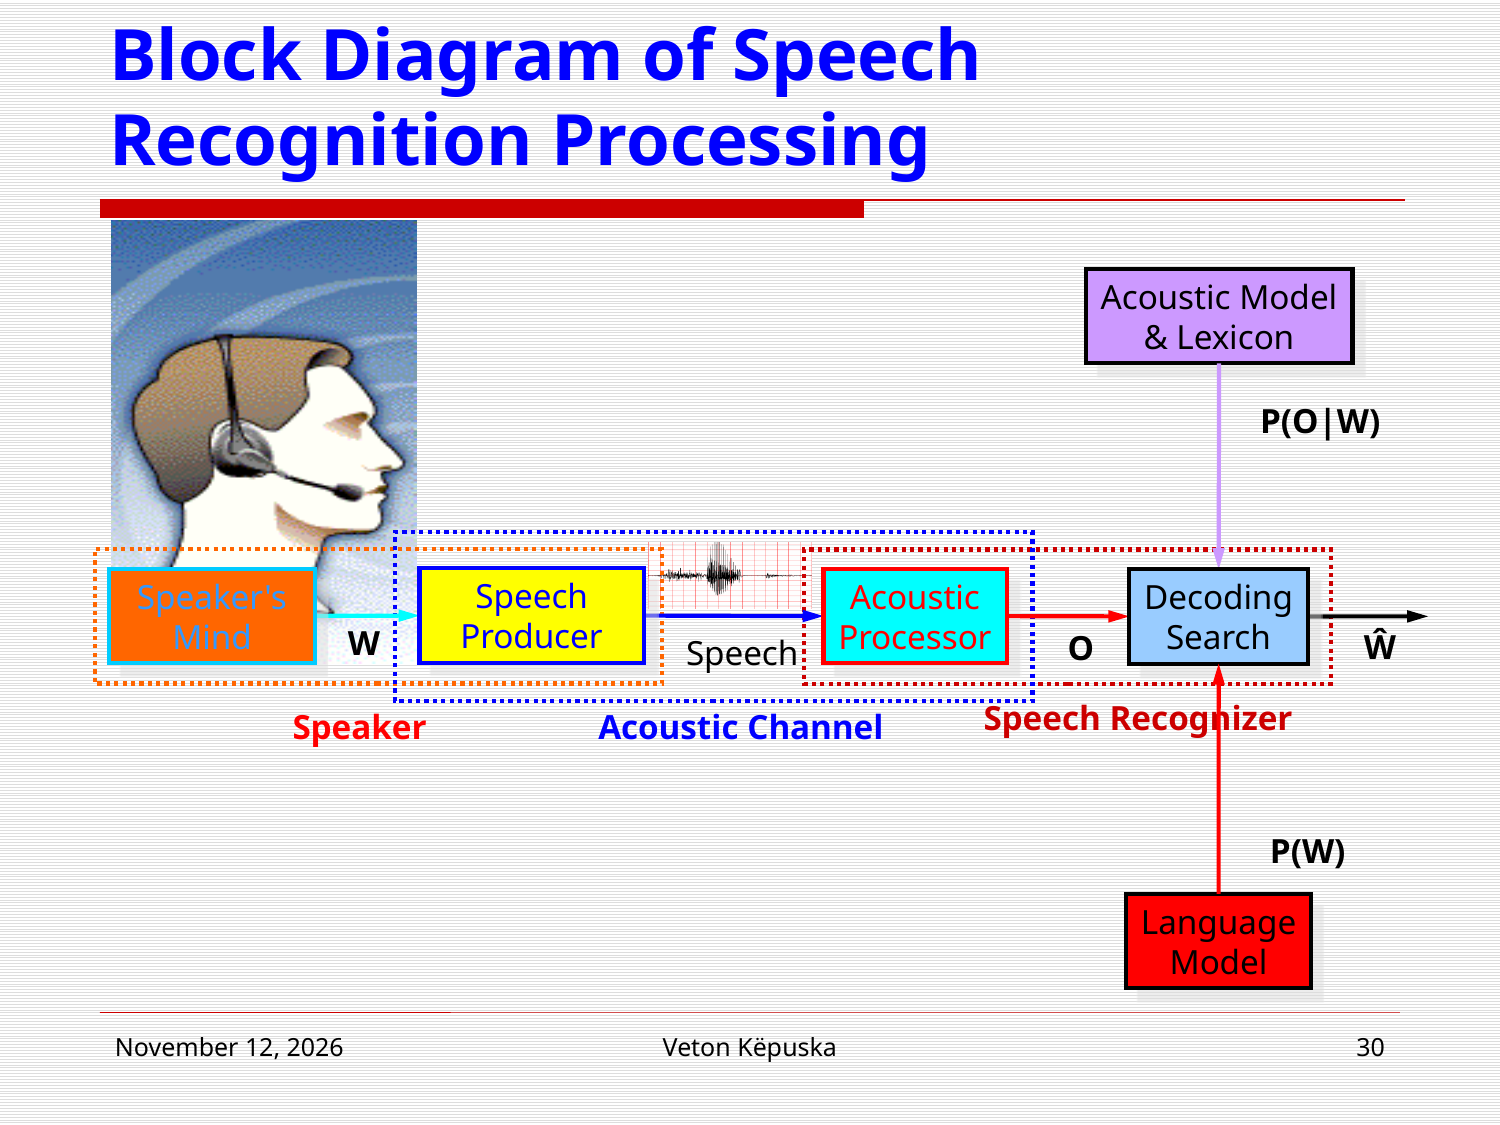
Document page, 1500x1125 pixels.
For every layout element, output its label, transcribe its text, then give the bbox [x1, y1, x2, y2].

text_box [837, 619, 1017, 672]
slide_number 30 [1074, 1024, 1401, 1103]
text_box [648, 625, 653, 673]
text_box [1309, 583, 1318, 614]
text_box [395, 617, 1033, 701]
text_box P(W) [1223, 822, 1412, 877]
picture [318, 617, 417, 664]
text_box Speech Producer [420, 568, 644, 663]
text_box Acoustic Model & Lexicon [1085, 268, 1353, 364]
text_box [1143, 664, 1218, 673]
text_box Decoding Search [1129, 569, 1309, 664]
text_box Language Model [1125, 893, 1312, 989]
footer Veton Këpuska [512, 1024, 988, 1103]
title Block Diagram of Speech Recognition Processing [93, 49, 1407, 188]
text_box [1007, 583, 1017, 614]
text_box [94, 549, 395, 684]
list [648, 542, 812, 609]
text_box [1222, 549, 1331, 614]
text_box P(O|W) [1224, 392, 1425, 447]
text_box Speech Recognizer [937, 690, 1214, 745]
text_box [1033, 617, 1214, 684]
text_box [1223, 624, 1331, 684]
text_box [657, 618, 802, 623]
text_box Acoustic Processor [823, 568, 1007, 664]
text_box O [1036, 619, 1125, 675]
text_box Speech [648, 625, 814, 680]
text_box [1220, 619, 1318, 673]
text_box [420, 532, 1033, 615]
text_box P(W) [1203, 822, 1214, 877]
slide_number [99, 1024, 426, 1103]
text_box Speaker [266, 698, 453, 754]
picture [110, 220, 417, 615]
text_box [433, 618, 651, 673]
text_box Ŵ [1335, 624, 1424, 674]
text_box [1033, 549, 1215, 616]
text_box Acoustic Channel [540, 699, 943, 754]
text_box Speech Recognizer [1223, 690, 1340, 745]
picture [112, 572, 312, 660]
